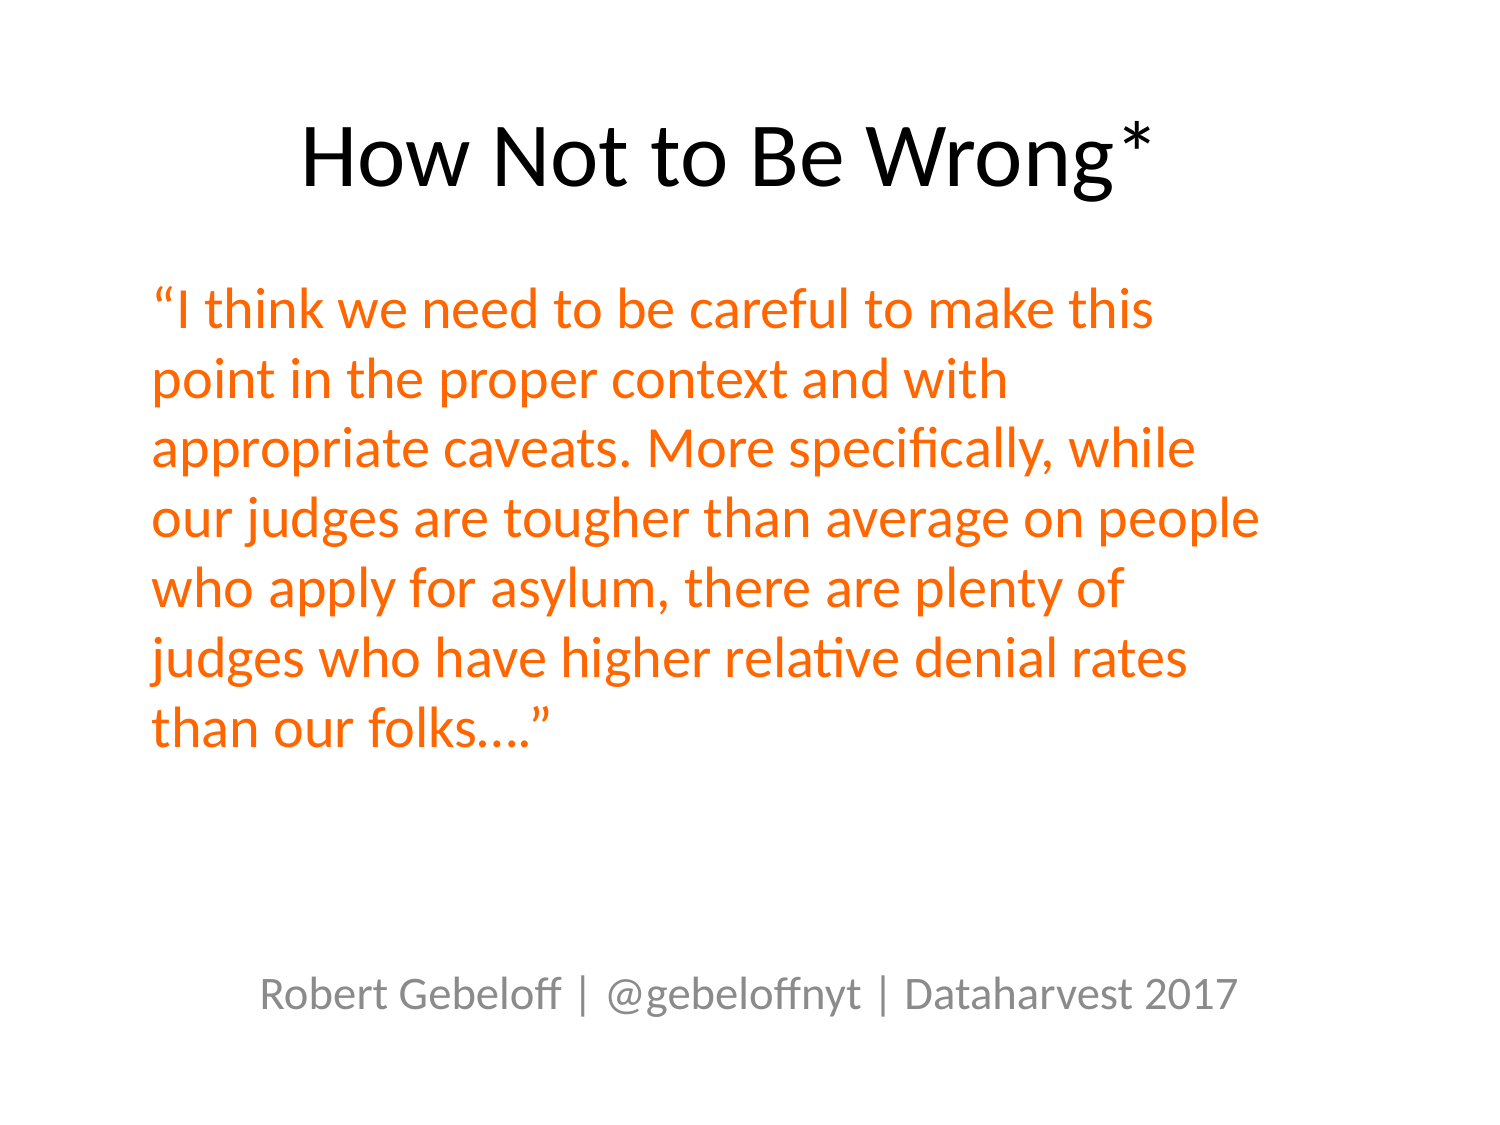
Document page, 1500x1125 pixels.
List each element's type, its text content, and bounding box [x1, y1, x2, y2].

text_box “I think we need to be careful to make this point in the proper context and with appropriate caveats. More specifically, while our judges are tougher than average on people who apply for asylum, there are plenty of judges who have higher relative denial rates than our folks….” [137, 262, 1299, 767]
title How Not to Be Wrong* [112, 29, 1388, 271]
subtitle Robert Gebeloff | @gebeloffnyt | Dataharvest 2017 [225, 955, 1275, 1040]
